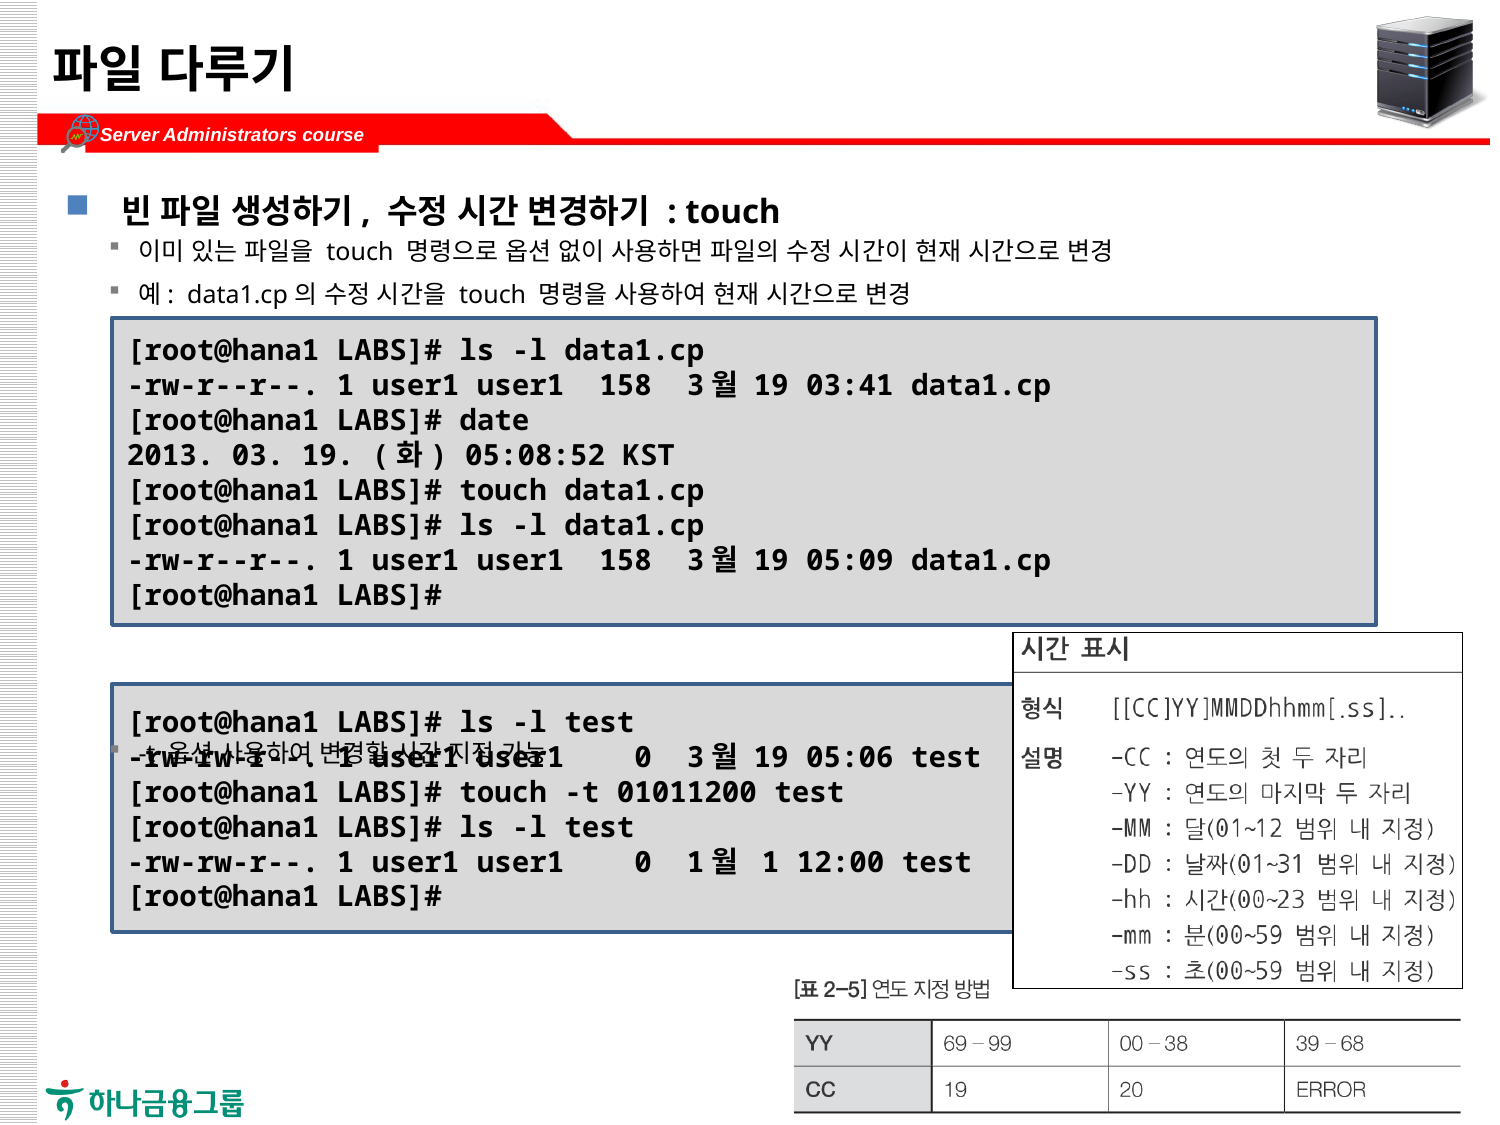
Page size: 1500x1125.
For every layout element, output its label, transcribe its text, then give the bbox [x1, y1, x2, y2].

list 빈 파일 생성하기, 수정 시간 변경하기 : touch 이미 있는 파일을 touch 명령으로 옵션 없이 사용하면 파일의 수정 시간이 현재 시간으로 변경 예: data1.cp의 수정 시간을 touch 명령을 사용하여 현재 시간으로 변경 -t 옵션 사용하여 변경할 시간 지정 가능 [50, 162, 1425, 1038]
picture [789, 633, 1466, 1118]
picture [38, 7, 1495, 167]
picture [41, 1079, 248, 1121]
title 파일 다루기 [37, 22, 1425, 113]
text_box [root@hana1 LABS]# ls -l data1.cp -rw-r--r--. 1 user1 user1 158 3월 19 03:41 data1.cp [root@hana1 LABS]# date 2013. 03. 19. (화) 05:08:52 KST [root@hana1 LABS]# touch data1.cp [root@hana1 LABS]# ls -l data1.cp -rw-r--r--. 1 user1 user1 158 3월 19 05:09 data1.cp [root@hana1 LABS]# [110, 316, 1378, 627]
